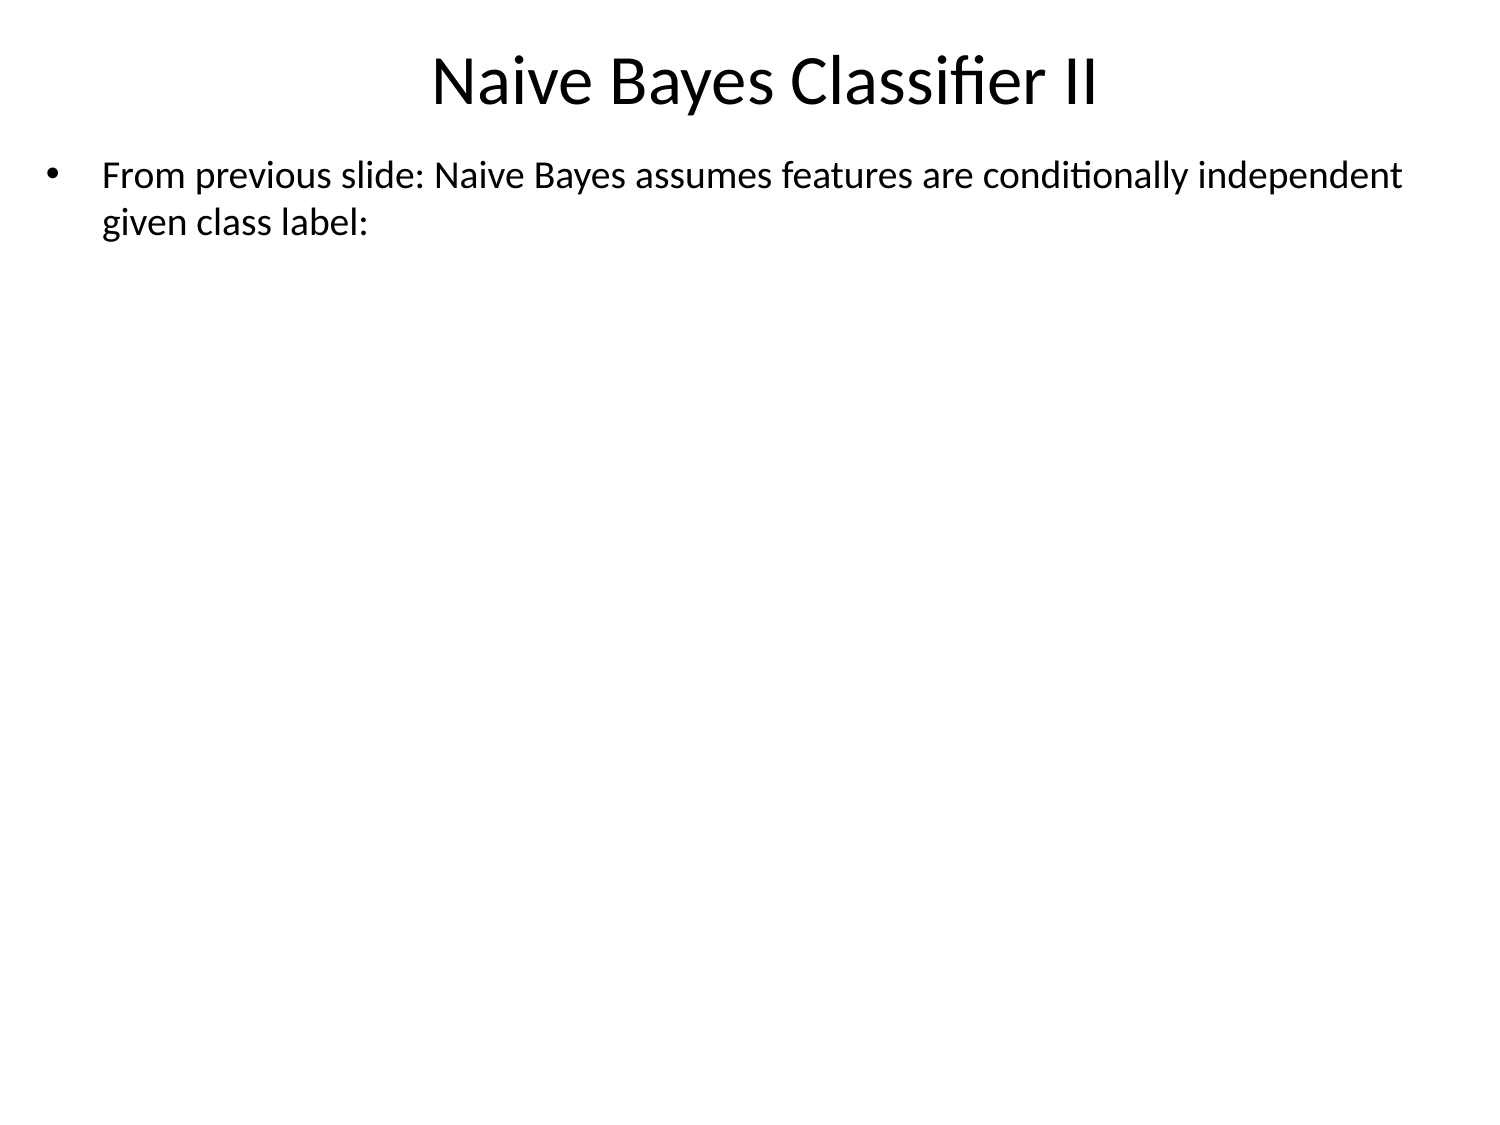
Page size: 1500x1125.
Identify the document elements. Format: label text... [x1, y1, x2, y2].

title Naive Bayes Classifier II [75, 0, 1457, 183]
